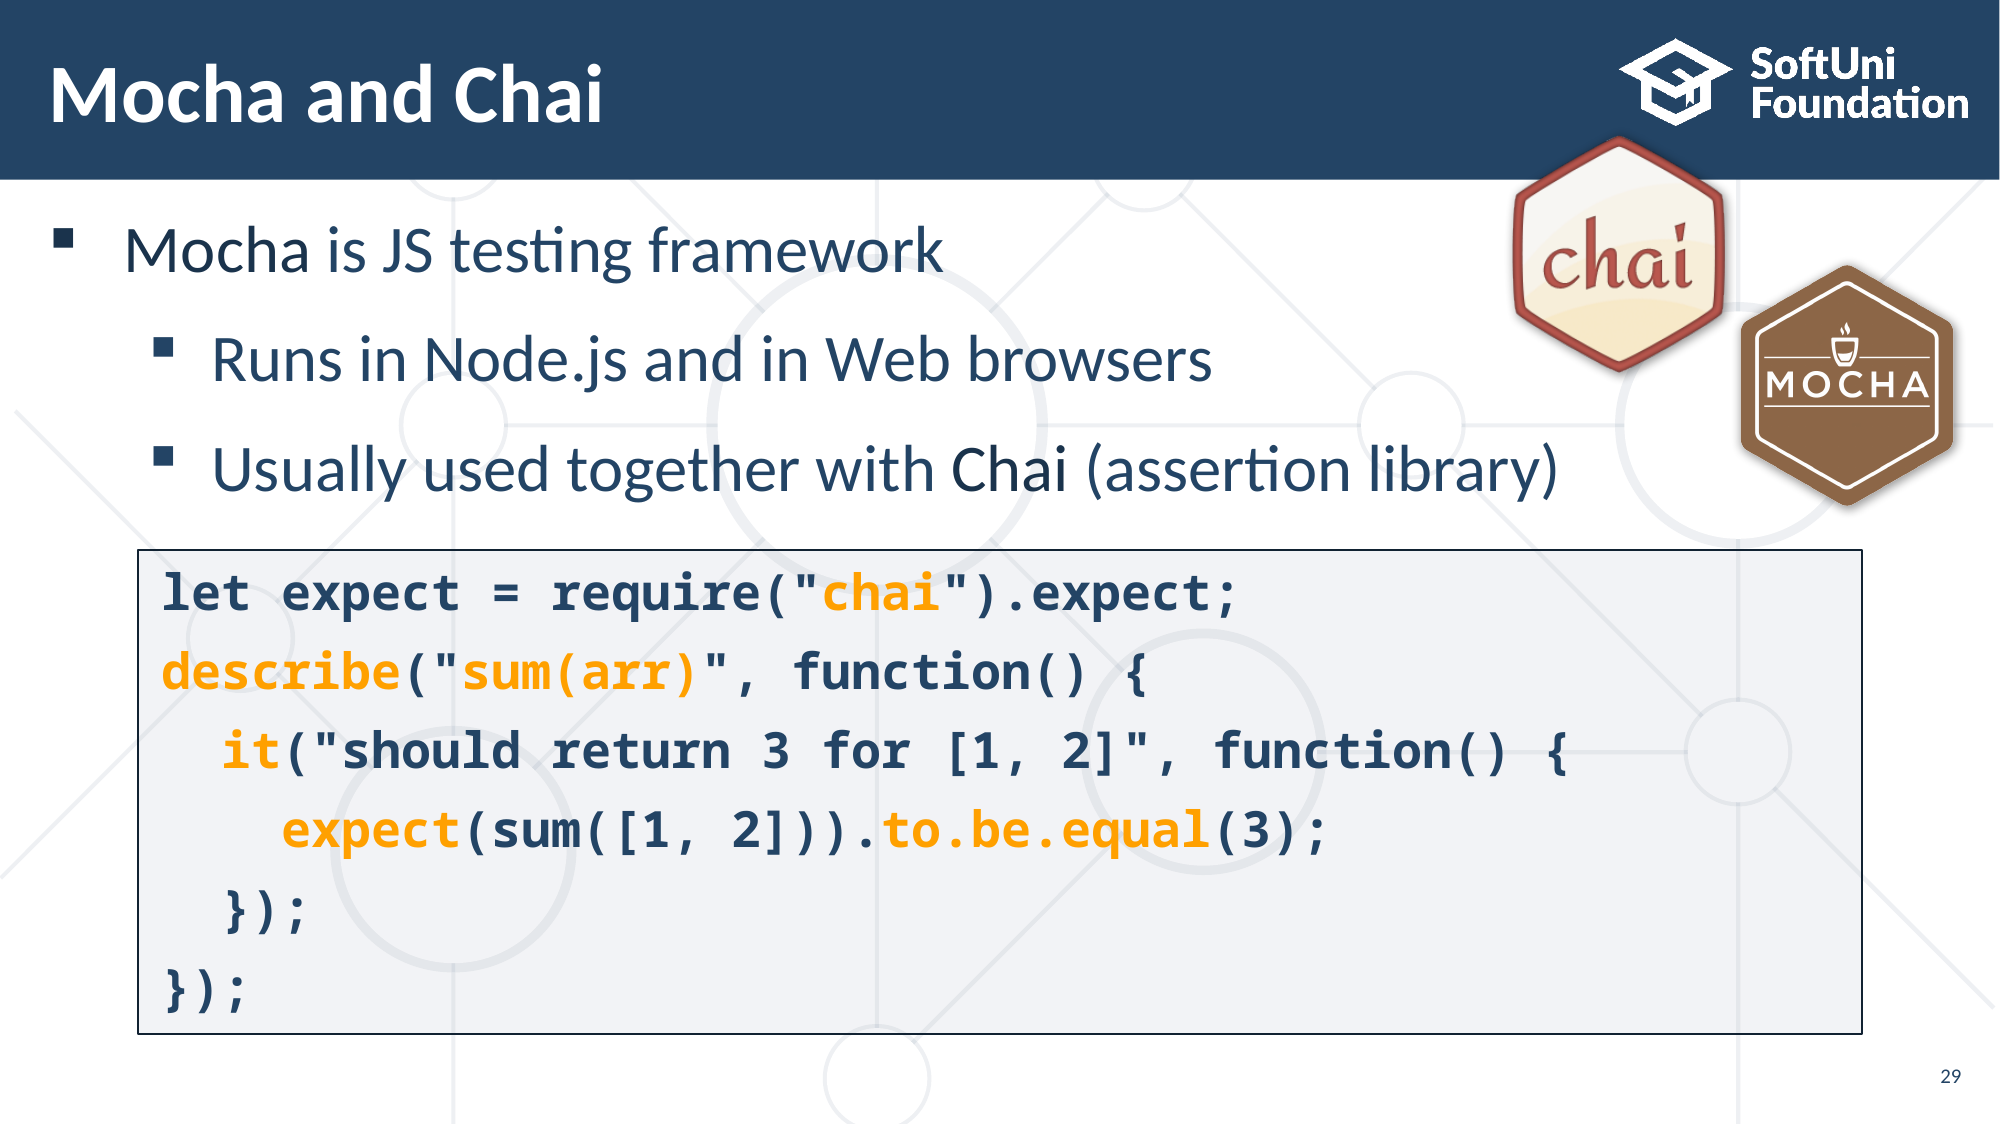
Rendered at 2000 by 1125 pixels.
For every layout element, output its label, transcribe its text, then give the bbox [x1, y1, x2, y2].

picture [1618, 38, 1968, 126]
picture [1738, 263, 1956, 509]
list Mocha is JS testing framework Runs in Node.js and in Web browsers Usually used together with Chai (assertion library) [31, 196, 1970, 1050]
picture [1512, 135, 1725, 374]
slide_number 29 [1896, 1049, 1968, 1101]
title Mocha and Chai [31, 16, 1591, 162]
text_box let expect = require("chai").expect; describe("sum(arr)", function() { it("should return 3 for [1, 2]", function() { expect(sum([1, 2])).to.be.equal(3); }); }); [138, 549, 1863, 1035]
